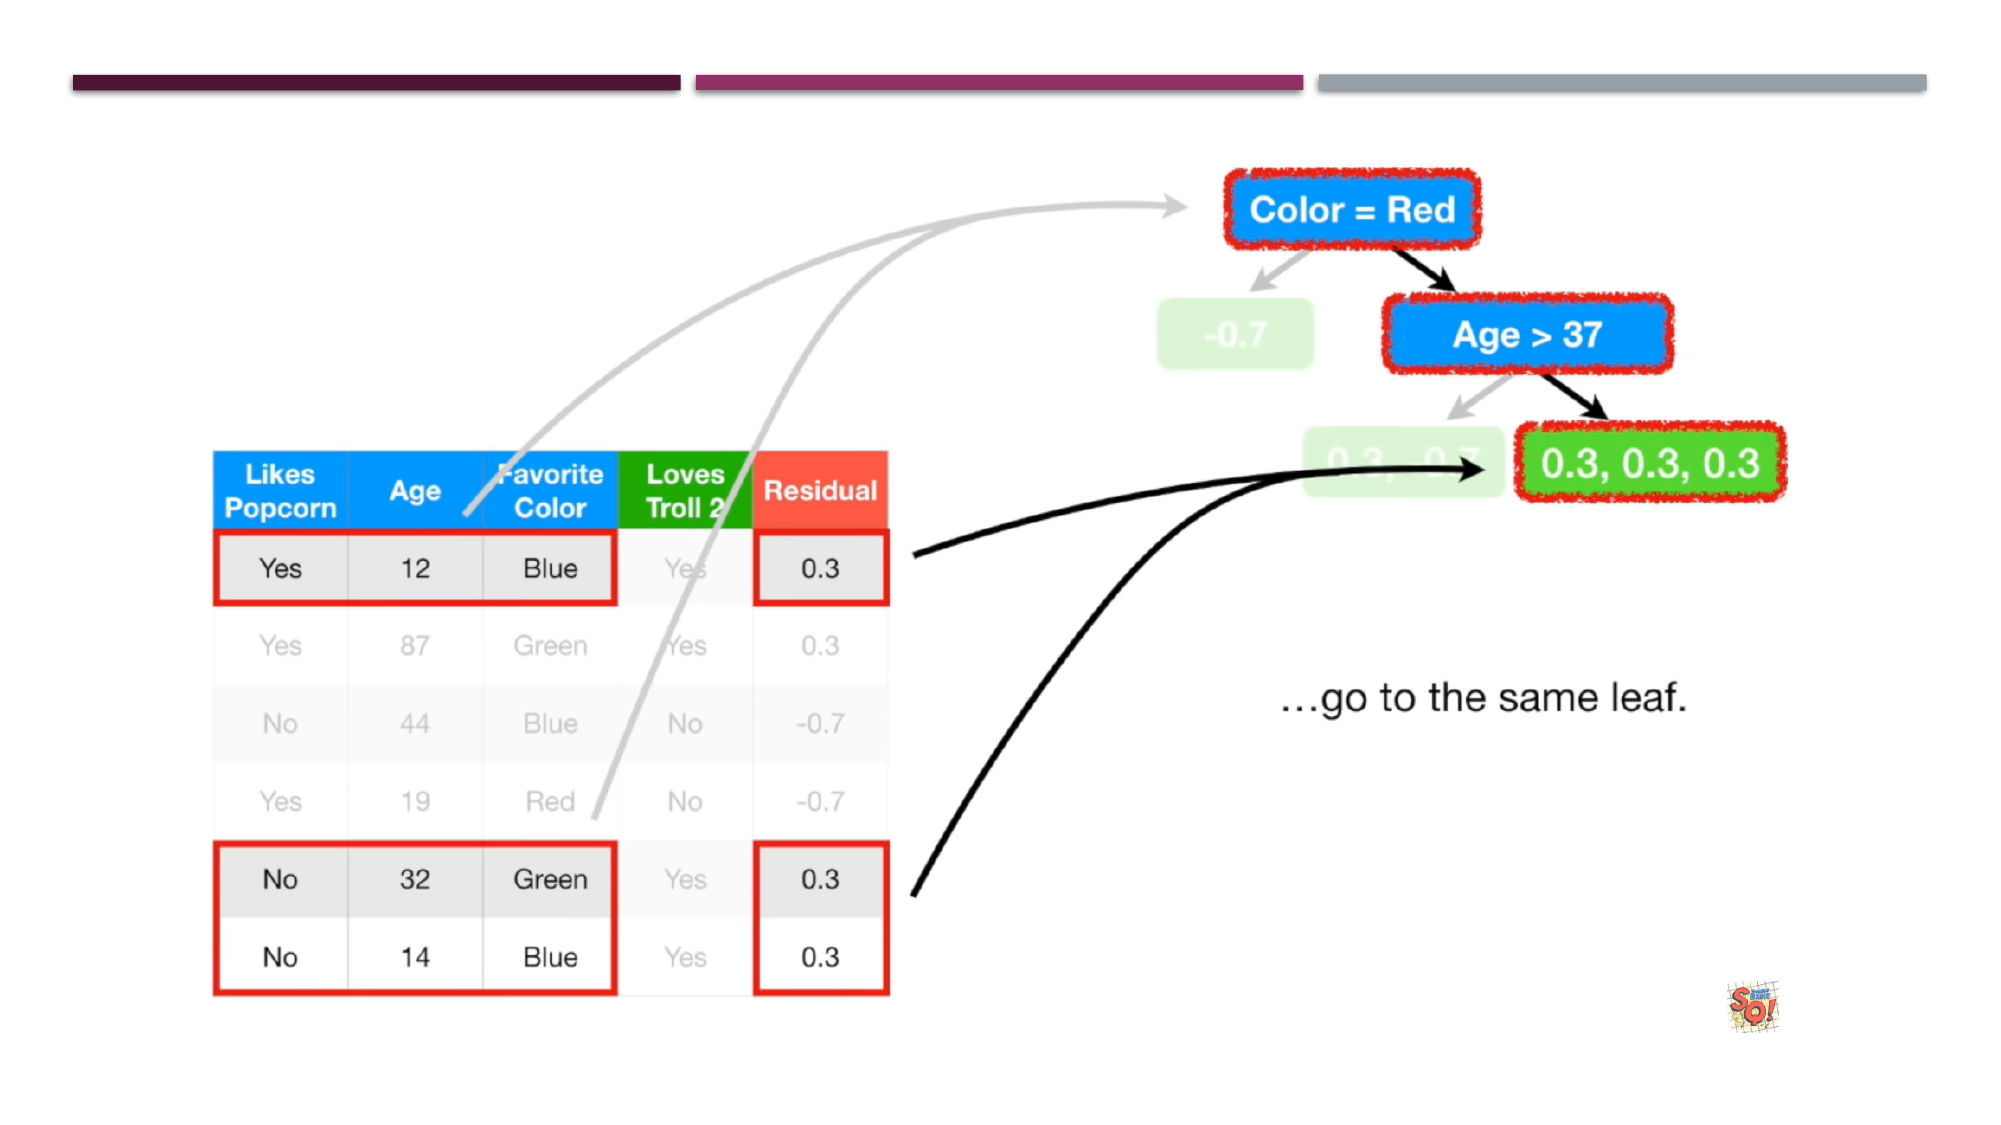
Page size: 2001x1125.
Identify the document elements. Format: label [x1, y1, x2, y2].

picture [147, 128, 1809, 1064]
